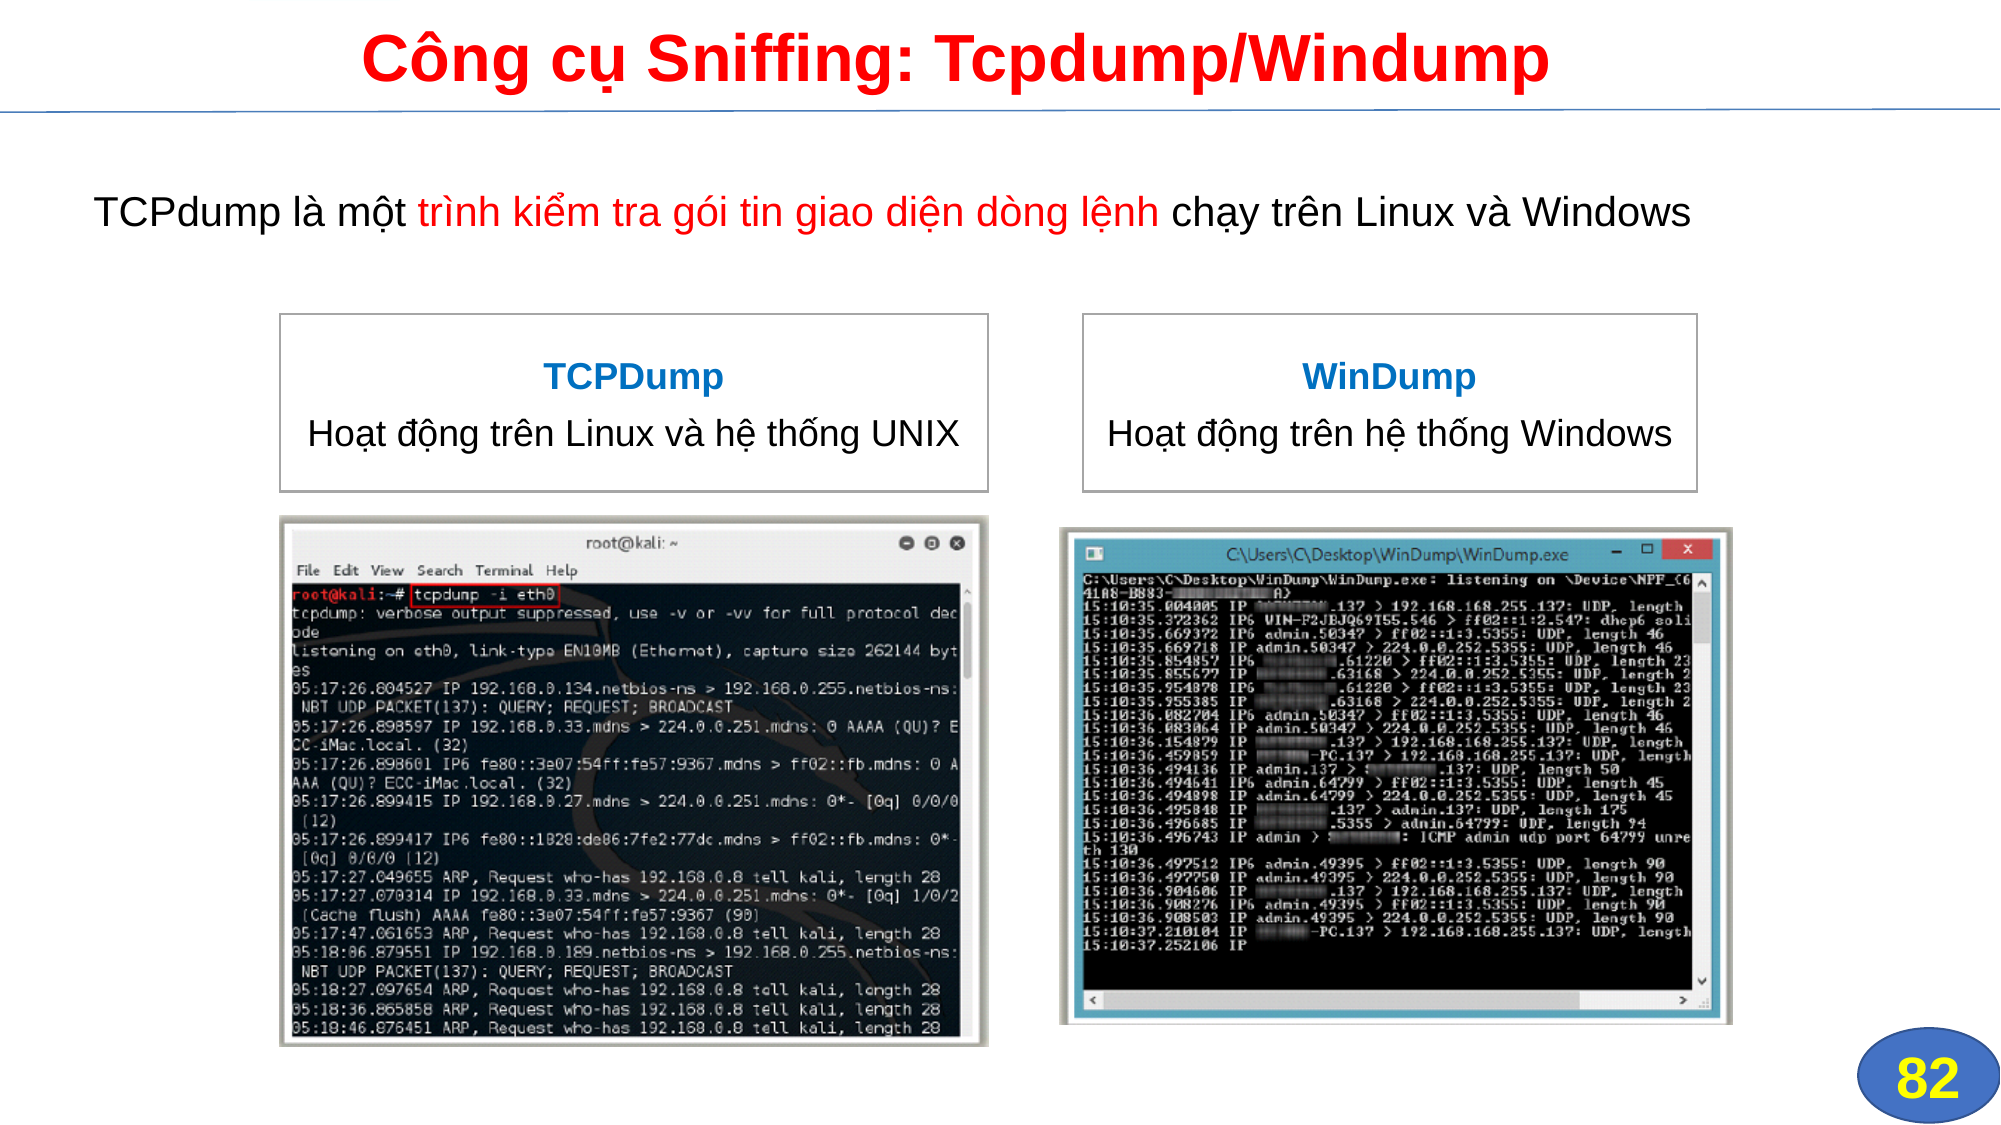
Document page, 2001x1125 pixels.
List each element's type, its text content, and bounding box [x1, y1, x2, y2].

title Công cụ Sniffing: Tcpdump/Windump [346, 113, 1697, 118]
text_box TCPDump Hoạt động trên Linux và hệ thống UNIX [279, 313, 989, 493]
title Công cụ Sniffing: Tcpdump/Windump [346, 1, 1697, 109]
picture [1059, 527, 1733, 1025]
picture [279, 515, 989, 1047]
text_box WinDump Hoạt động trên hệ thống Windows [1082, 313, 1698, 493]
text_box 82 [1857, 1027, 2000, 1124]
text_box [0, 109, 2000, 113]
list TCPdump là một trình kiểm tra gói tin giao diện dòng lệnh chạy trên Linux và Windows [77, 159, 1852, 268]
